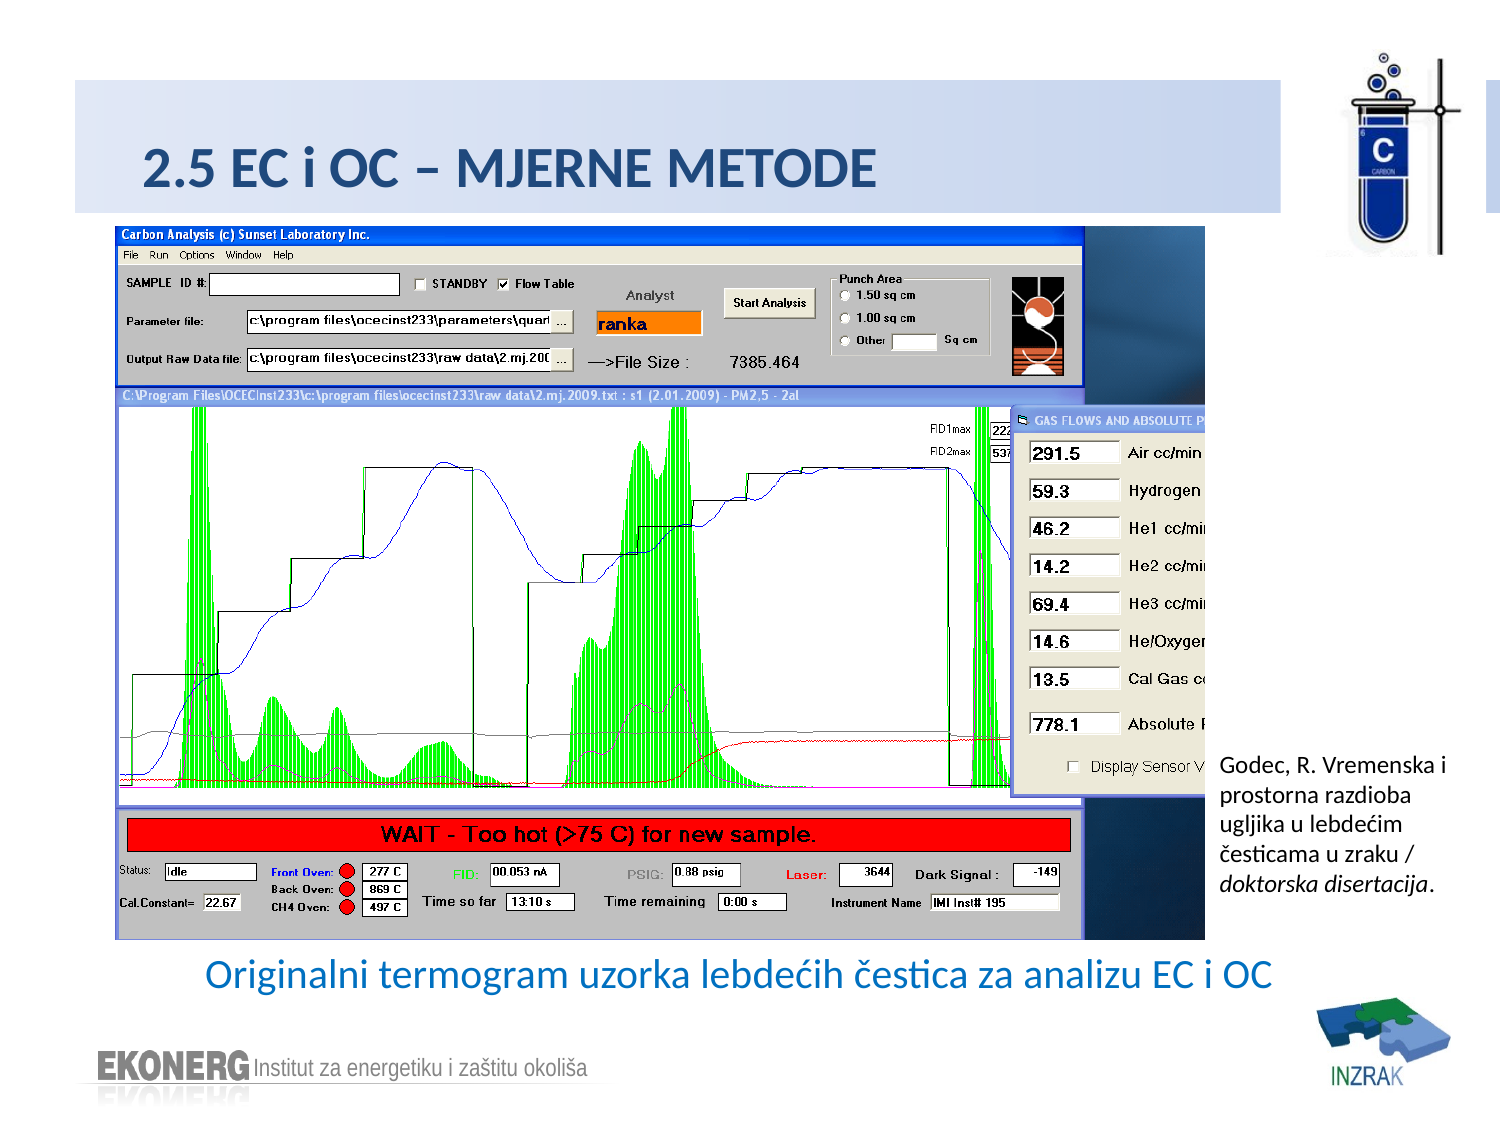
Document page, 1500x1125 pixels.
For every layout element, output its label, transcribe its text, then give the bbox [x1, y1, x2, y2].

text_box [61, 1038, 636, 1112]
title 2.5 EC i OC – MJERNE METODE [1491, 80, 1500, 213]
title 2.5 EC i OC – MJERNE METODE [75, 80, 1275, 213]
picture [1280, 49, 1487, 257]
text_box Originalni termogram uzorka lebdećih čestica za analizu EC i OC [115, 939, 1317, 1010]
text_box Godec, R. Vremenska i prostorna razdioba ugljika u lebdećim česticama u zraku / doktorska disertacija. [1209, 740, 1486, 906]
picture [1315, 996, 1451, 1093]
picture [115, 226, 1205, 941]
